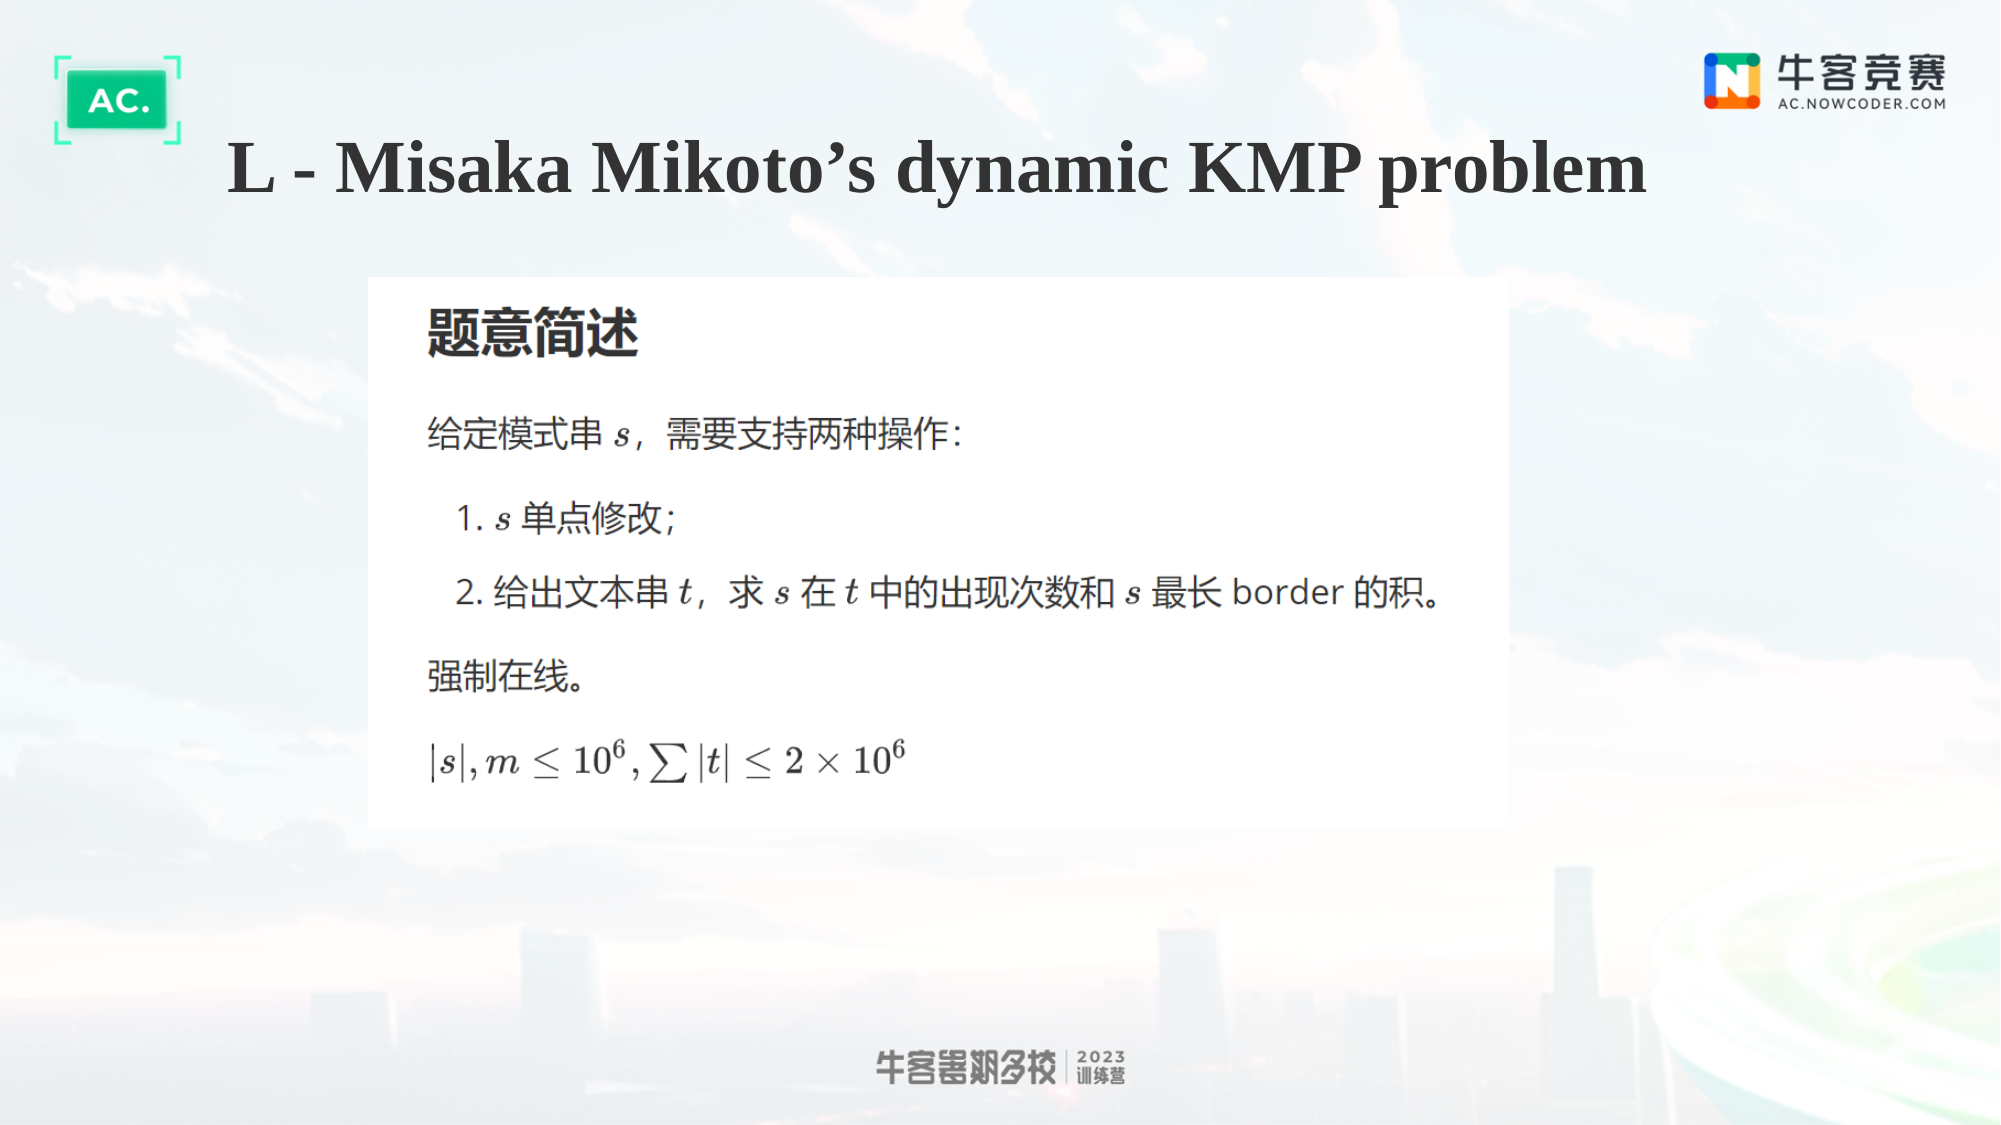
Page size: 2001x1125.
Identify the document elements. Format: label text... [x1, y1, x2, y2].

picture [0, 0, 2001, 1125]
title L - Misaka Mikoto’s dynamic KMP problem [212, 59, 1666, 278]
